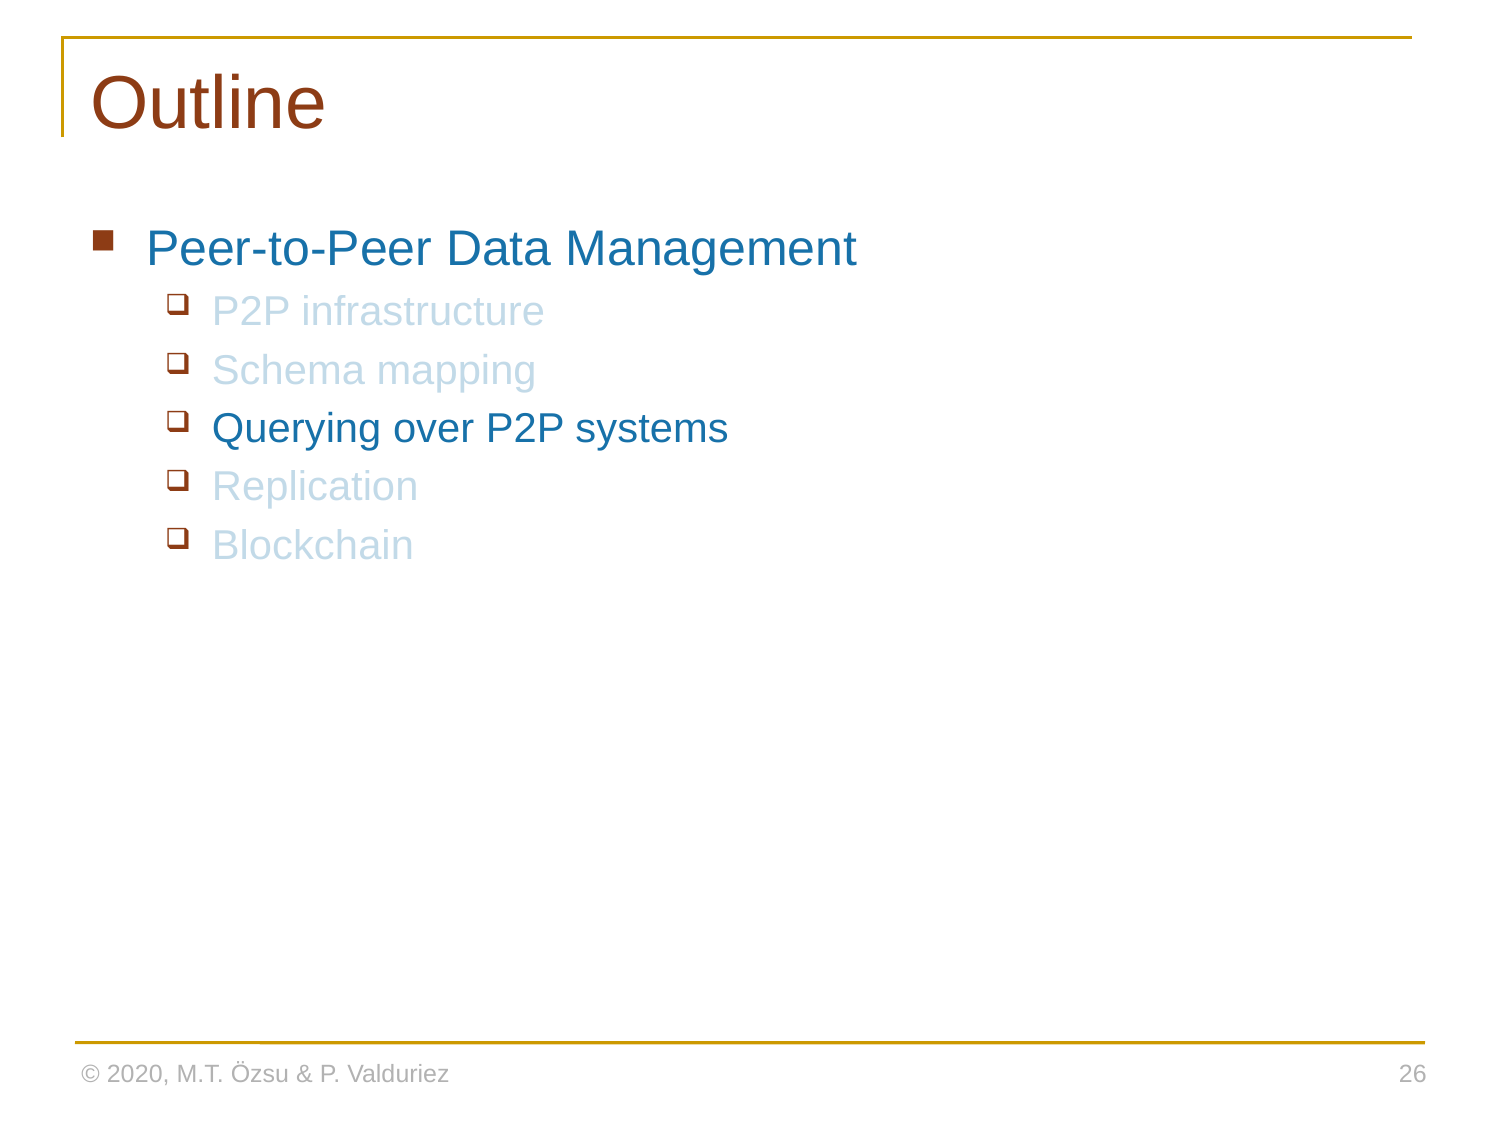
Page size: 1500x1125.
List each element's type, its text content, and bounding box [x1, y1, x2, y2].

list Peer-to-Peer Data Management P2P infrastructure Schema mapping Querying over P2P systems Replication Blockchain [74, 207, 1426, 1006]
slide_number 26 [1104, 1042, 1442, 1103]
title Outline [74, 45, 1426, 207]
footer © 2020, M.T. Özsu & P. Valduriez [66, 1042, 573, 1103]
